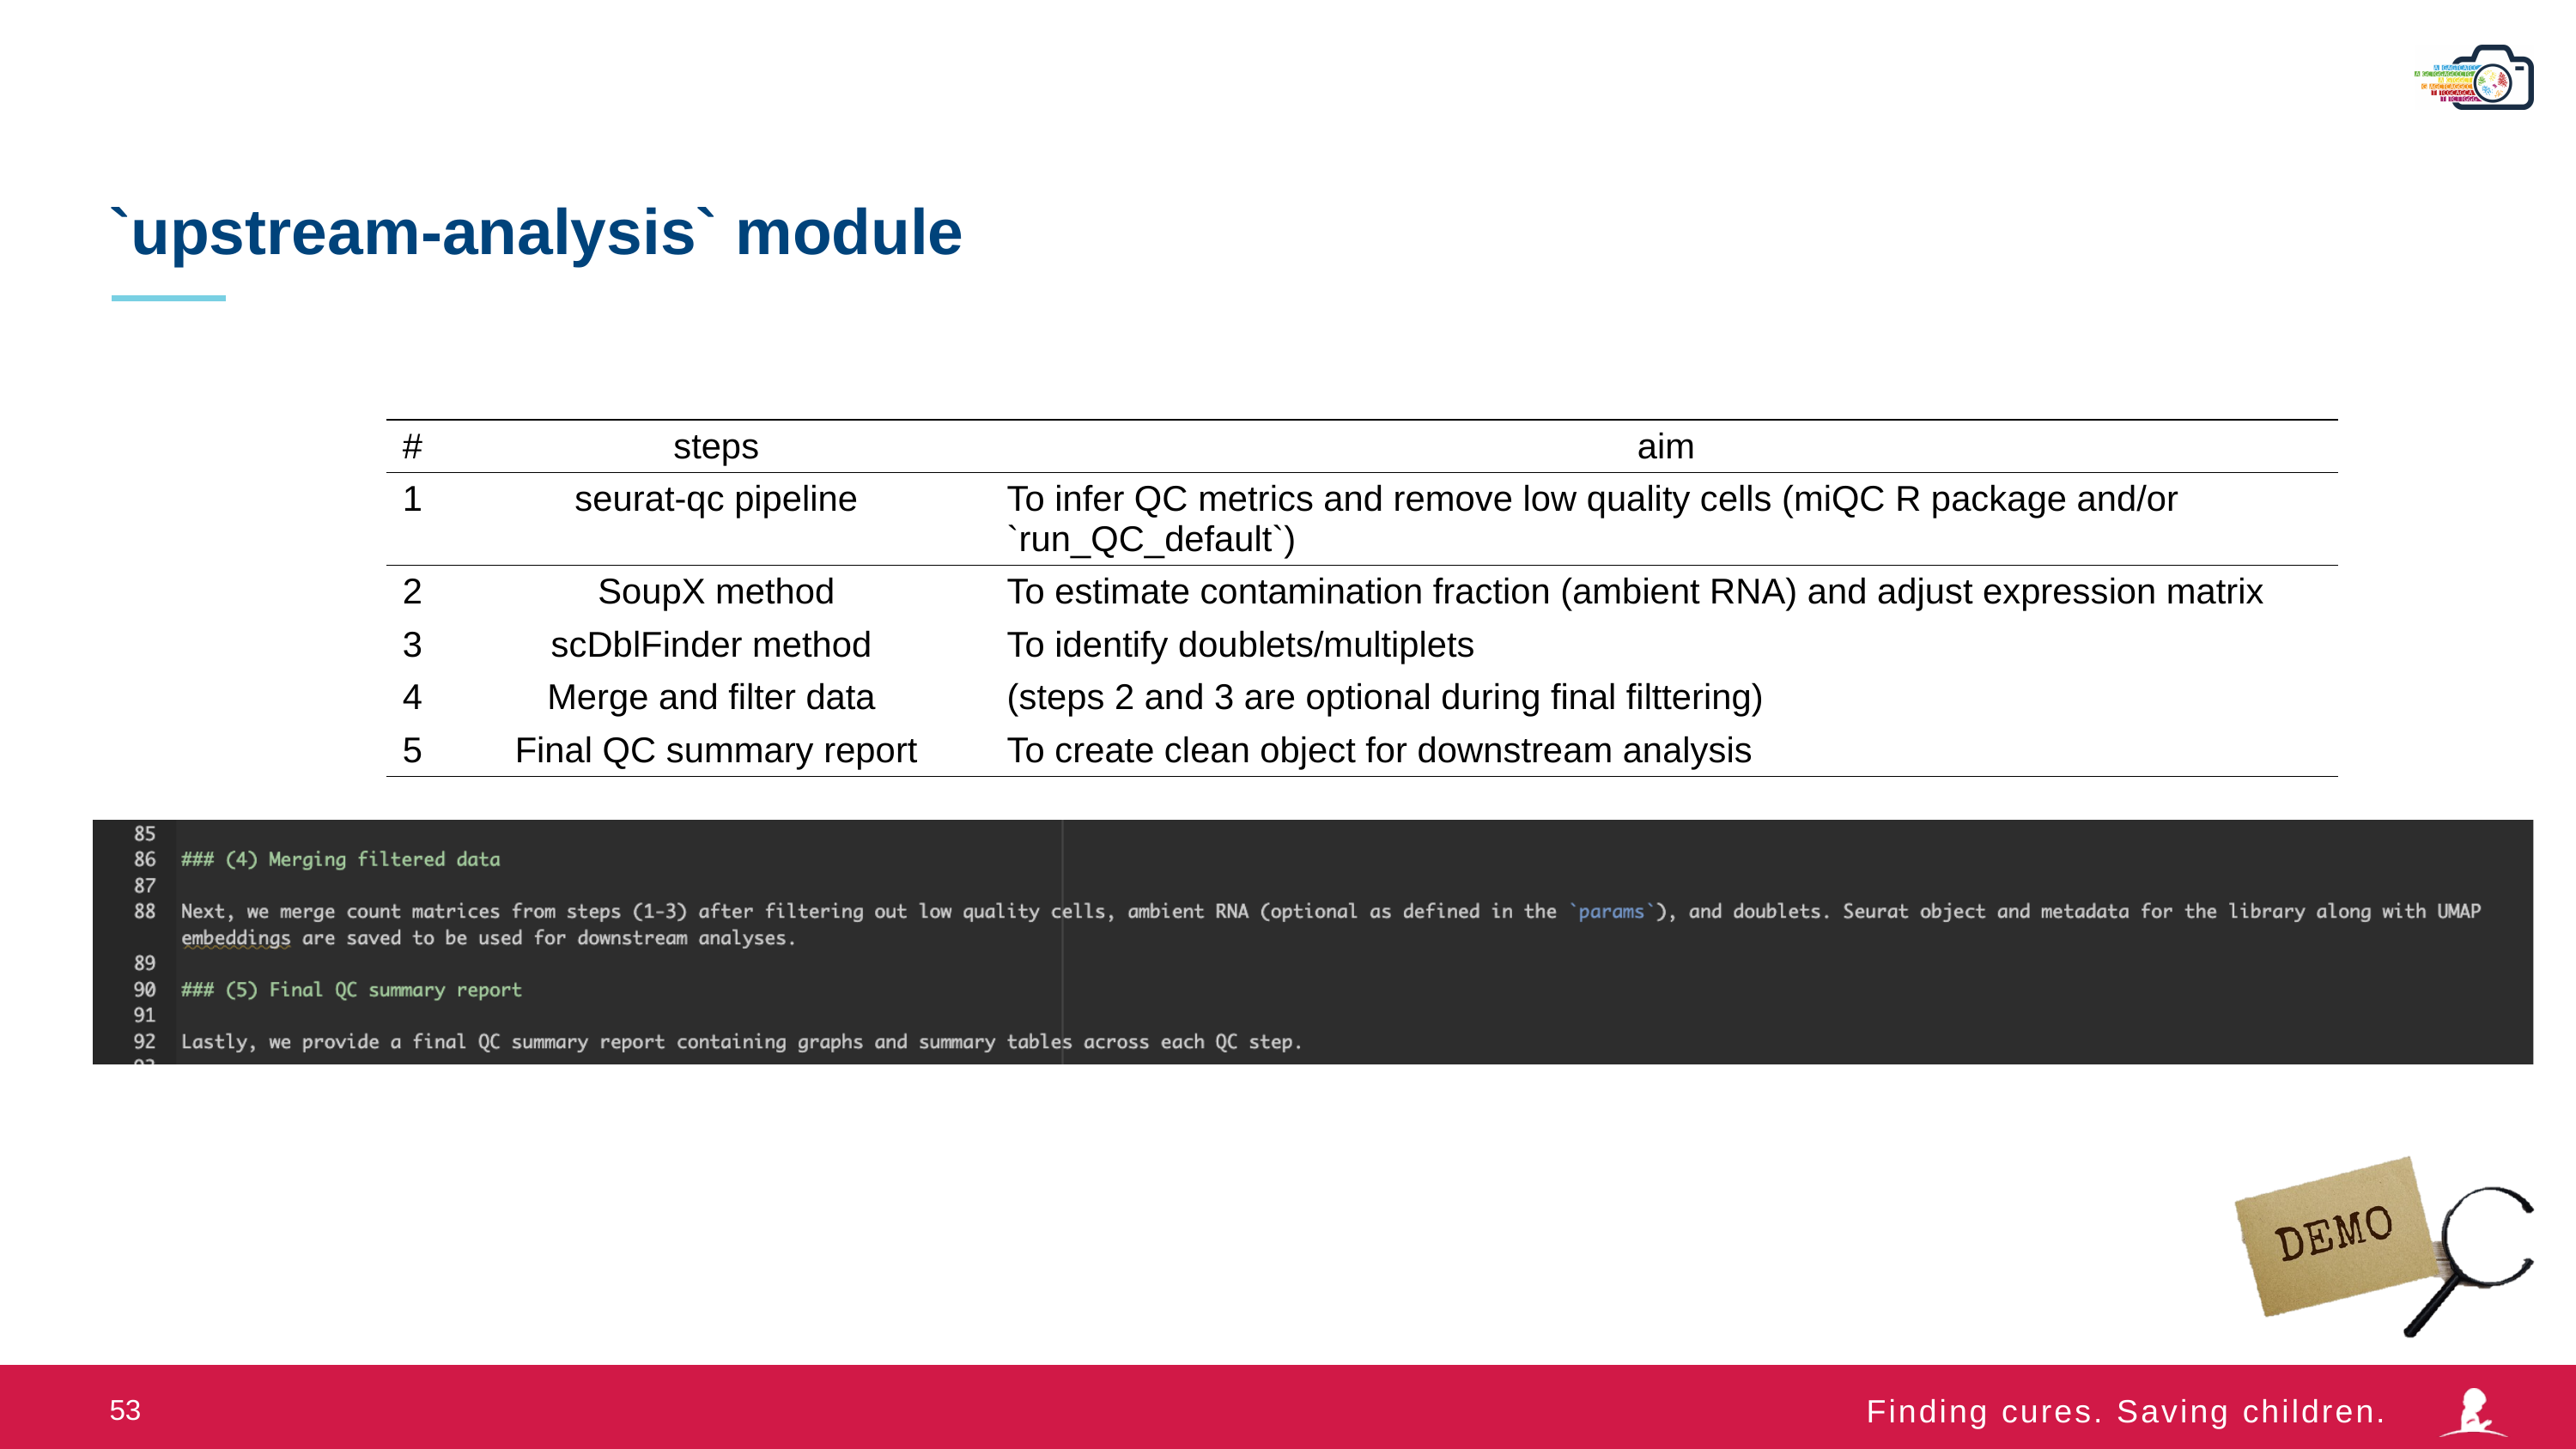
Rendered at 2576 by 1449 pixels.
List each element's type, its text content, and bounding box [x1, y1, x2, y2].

table_header aim [994, 421, 2338, 472]
slide_number 53 [96, 1375, 228, 1442]
table_header # [386, 421, 439, 472]
table_cell (steps 2 and 3 are optional during final filttering) [994, 670, 2338, 724]
table_cell Final QC summary report [439, 724, 994, 776]
title `upstream-analysis` module [96, 77, 2475, 276]
table_cell To identify doublets/multiplets [994, 618, 2338, 670]
picture [2415, 45, 2534, 110]
table_cell 2 [386, 566, 439, 618]
table_cell Merge and filter data [439, 670, 994, 724]
table_cell To estimate contamination fraction (ambient RNA) and adjust expression matrix [994, 566, 2338, 618]
table_cell seurat-qc pipeline [439, 473, 994, 565]
picture [2148, 1081, 2576, 1366]
table_cell To create clean object for downstream analysis [994, 724, 2338, 776]
table_cell 4 [386, 670, 439, 724]
table_cell SoupX method [439, 566, 994, 618]
table_cell 1 [386, 473, 439, 565]
table_header steps [439, 421, 994, 472]
table_cell To infer QC metrics and remove low quality cells (miQC R package and/or `run_QC_default`) [994, 473, 2338, 565]
picture [93, 820, 2534, 1064]
table_cell scDblFinder method [439, 618, 994, 670]
table_cell 5 [386, 724, 439, 776]
table_cell 3 [386, 618, 439, 670]
